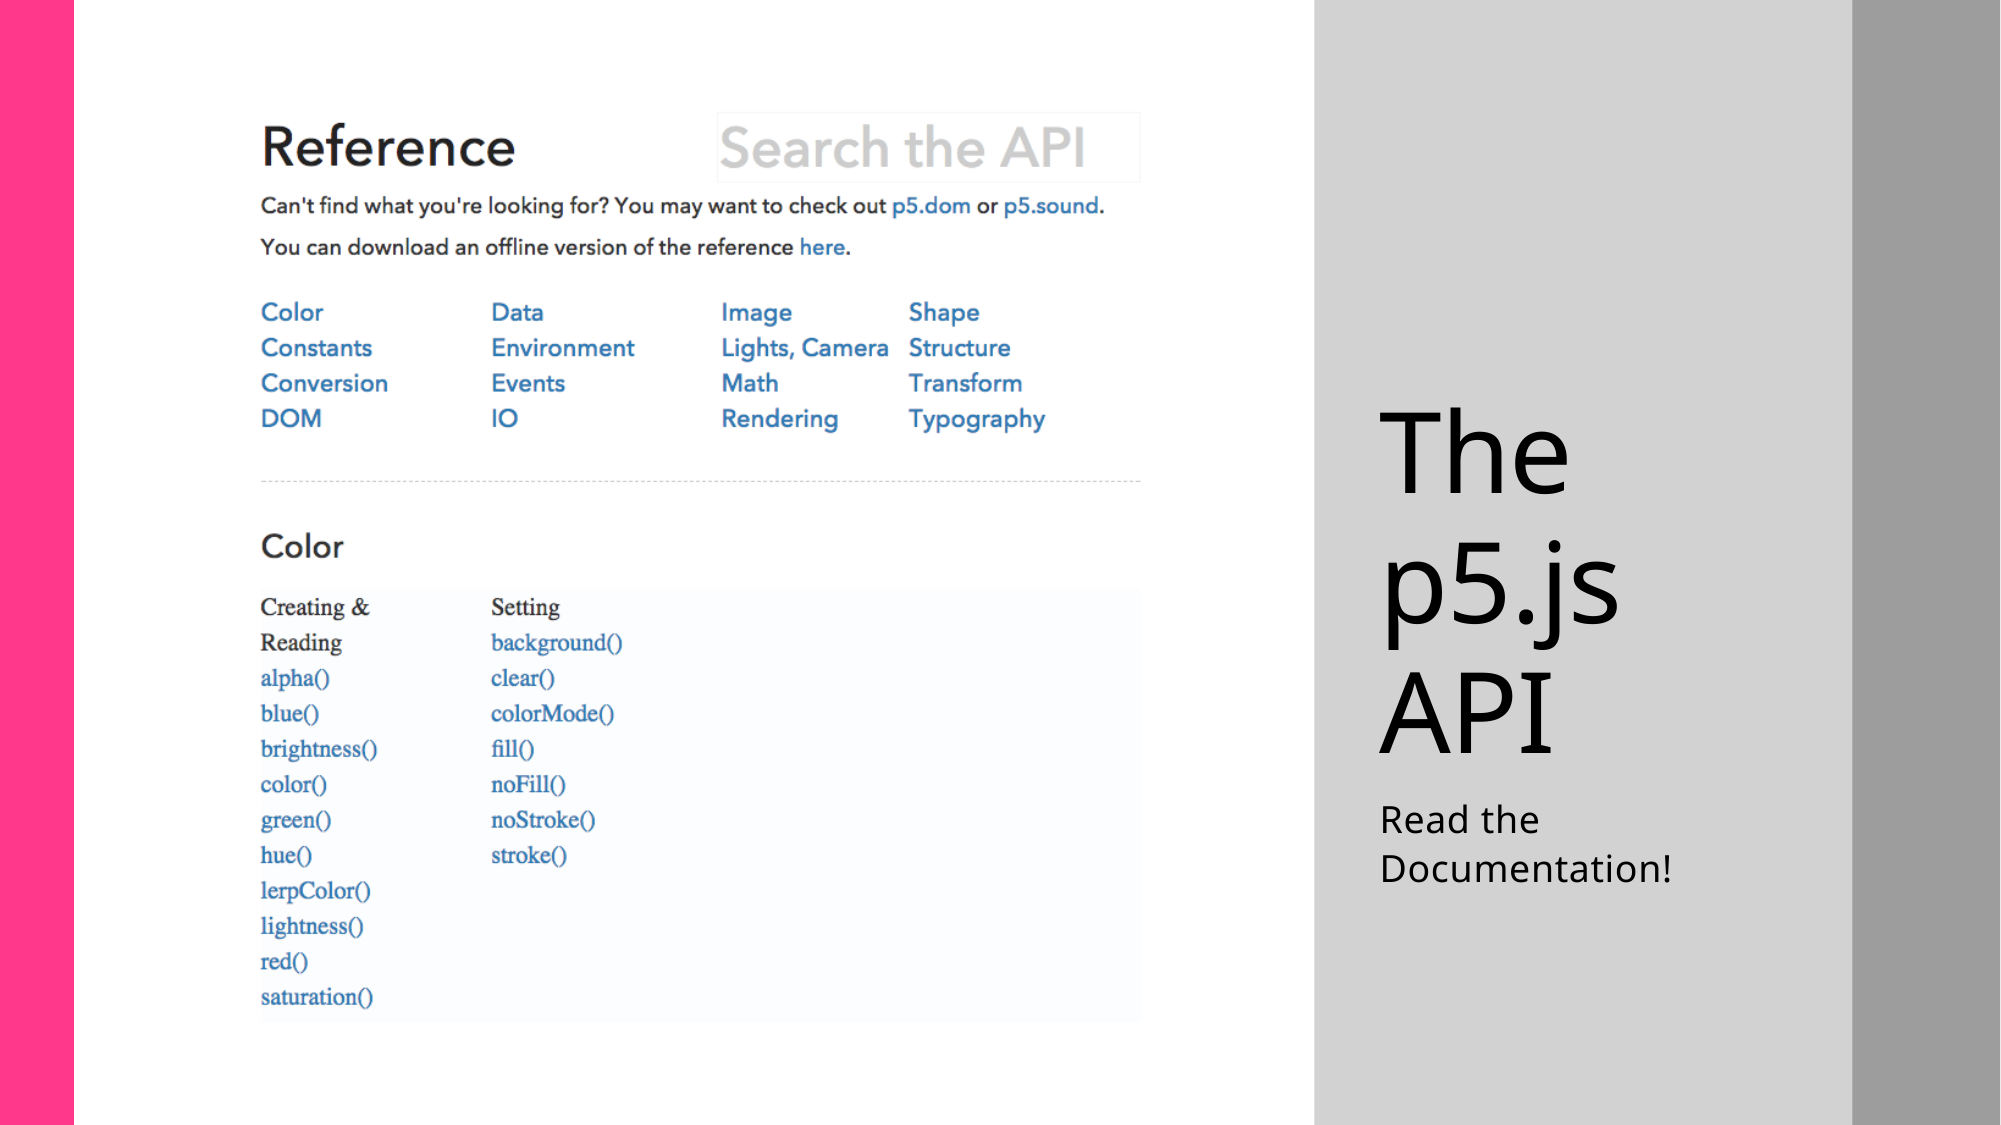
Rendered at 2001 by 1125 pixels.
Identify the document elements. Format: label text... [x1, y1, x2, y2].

picture [247, 101, 1148, 1022]
title The p5.js API [1364, 124, 1810, 787]
text_box [1316, 0, 1851, 1125]
list Read the Documentation! [1364, 787, 1810, 1065]
text_box [73, 0, 1316, 1125]
text_box [0, 0, 73, 1125]
text_box [1851, 0, 2000, 1125]
